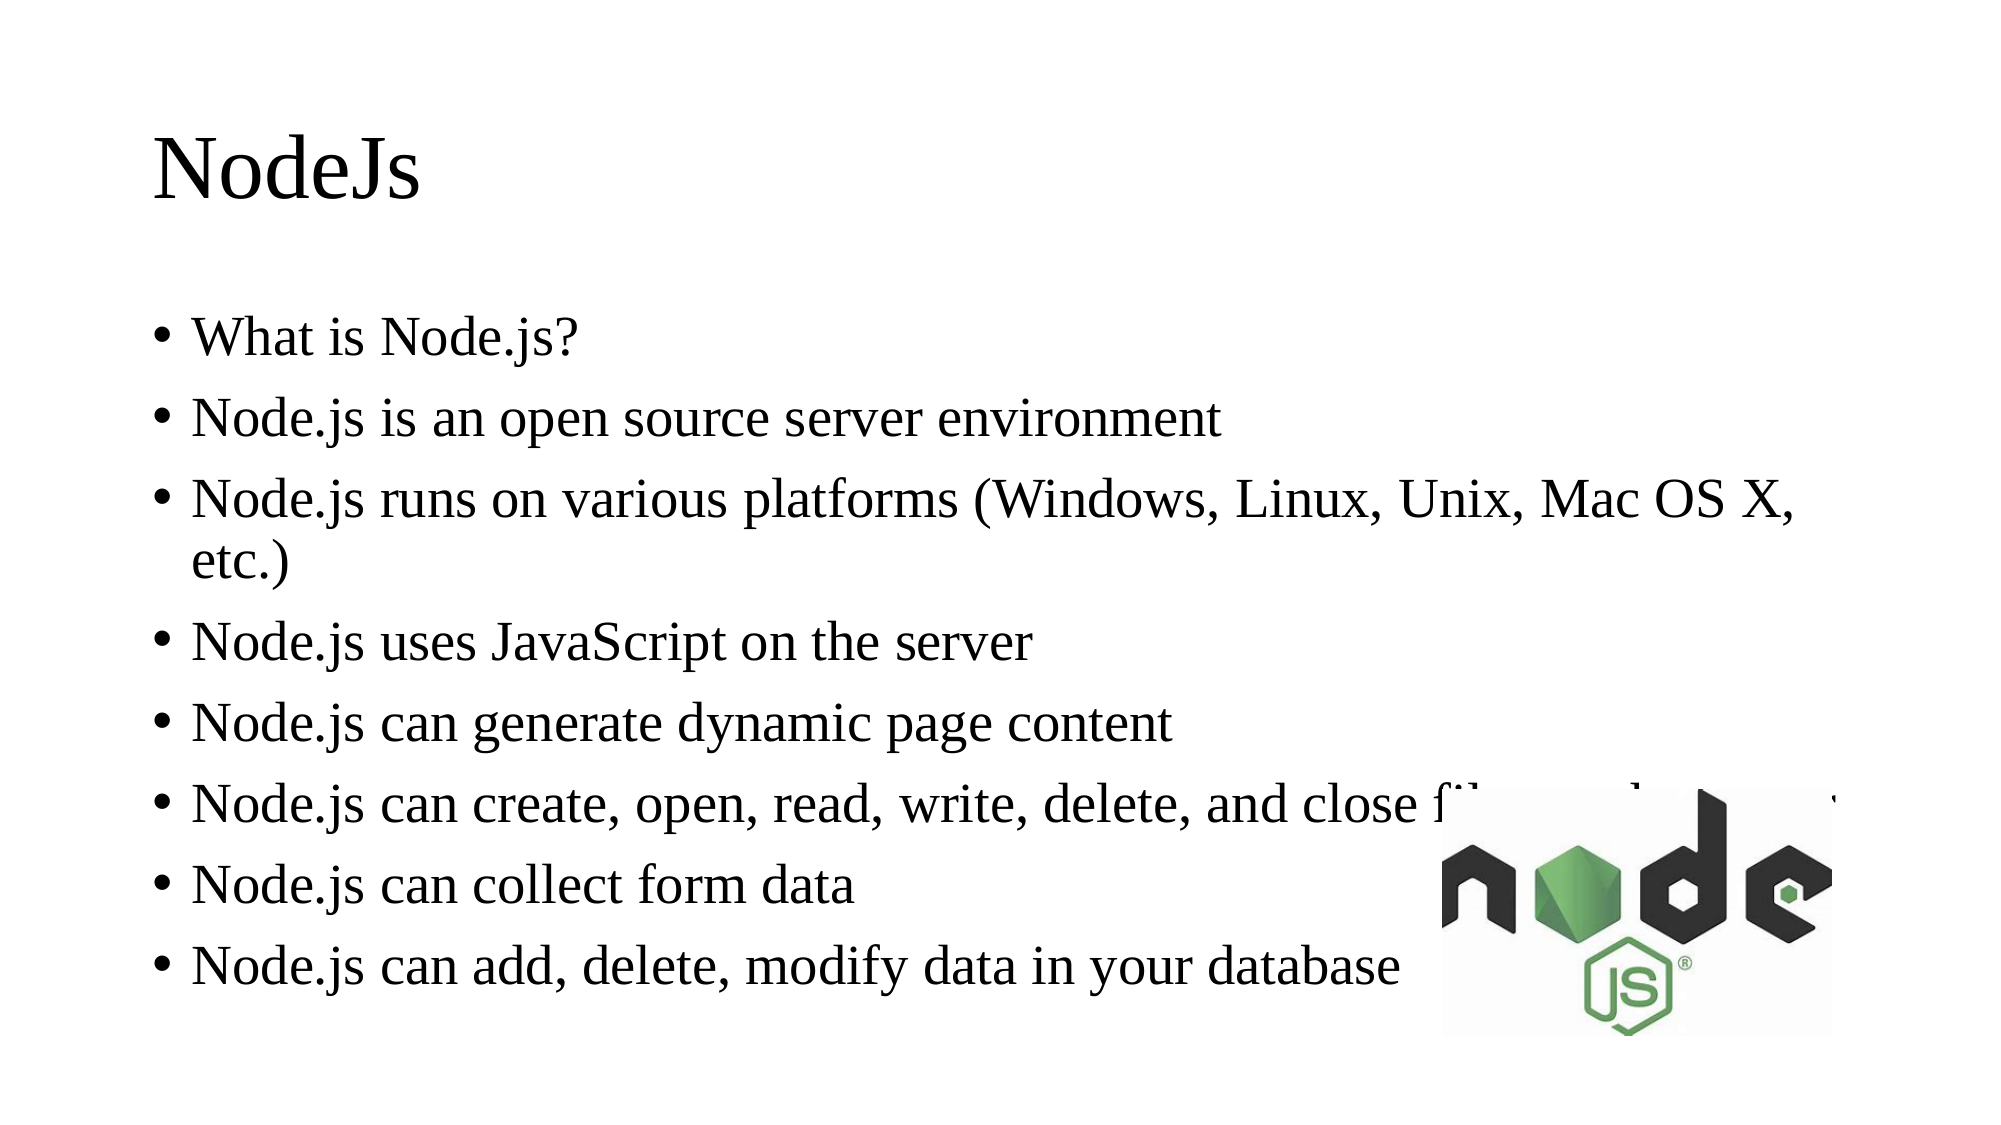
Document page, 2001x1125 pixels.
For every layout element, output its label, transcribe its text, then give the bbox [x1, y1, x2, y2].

picture [1442, 789, 1832, 1037]
title NodeJs [137, 59, 1863, 278]
list What is Node.js? Node.js is an open source server environment Node.js runs on various platforms (Windows, Linux, Unix, Mac OS X, etc.) Node.js uses JavaScript on the server Node.js can generate dynamic page content Node.js can create, open, read, write, delete, and close files on the server Node.js can collect form data Node.js can add, delete, modify data in your database [137, 299, 1863, 1014]
